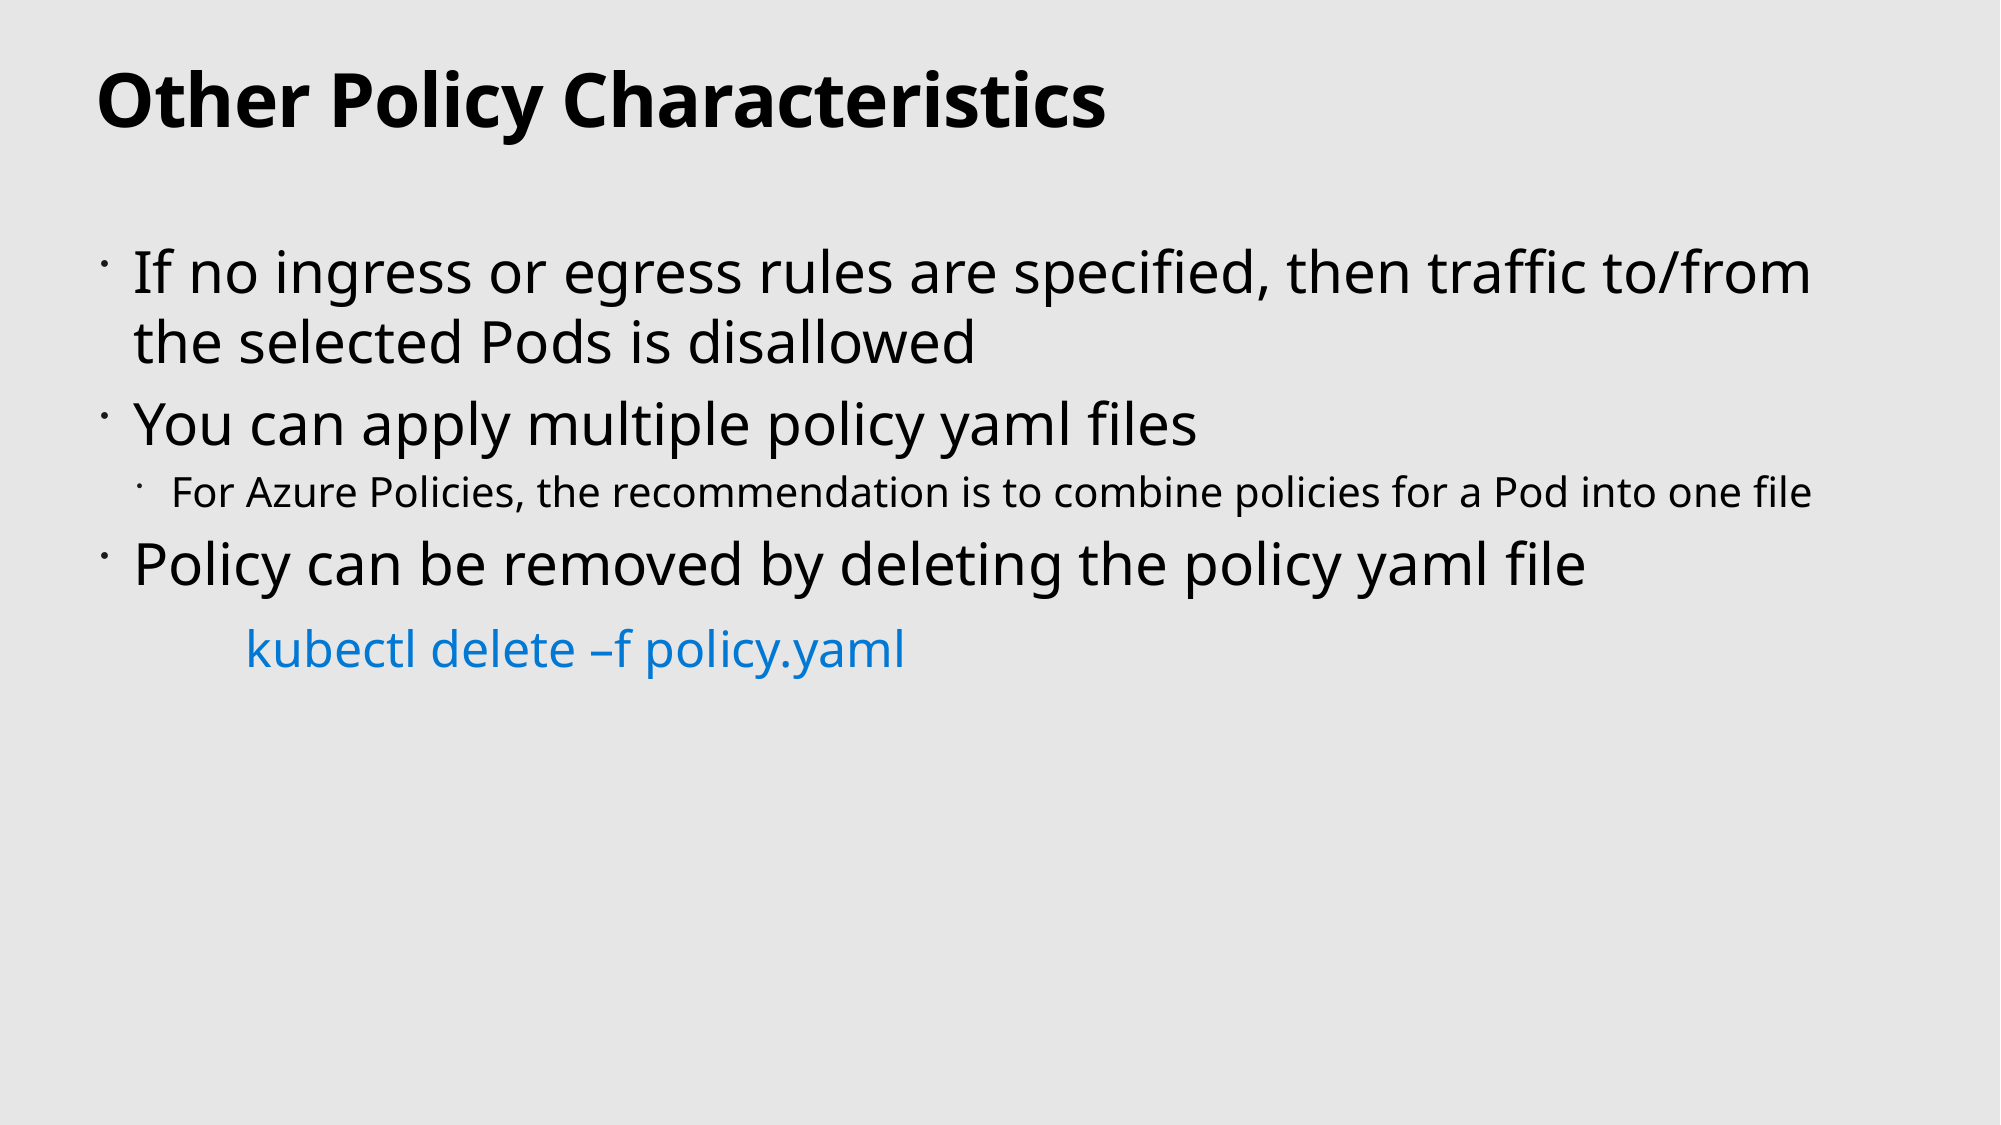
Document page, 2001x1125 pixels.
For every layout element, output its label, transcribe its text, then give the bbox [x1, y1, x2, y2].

list If no ingress or egress rules are specified, then traffic to/from the selected Pods is disallowed You can apply multiple policy yaml files For Azure Policies, the recommendation is to combine policies for a Pod into one file Policy can be removed by deleting the policy yaml file kubectl delete –f policy.yaml [95, 235, 1904, 838]
title Other Policy Characteristics [95, 52, 1904, 144]
